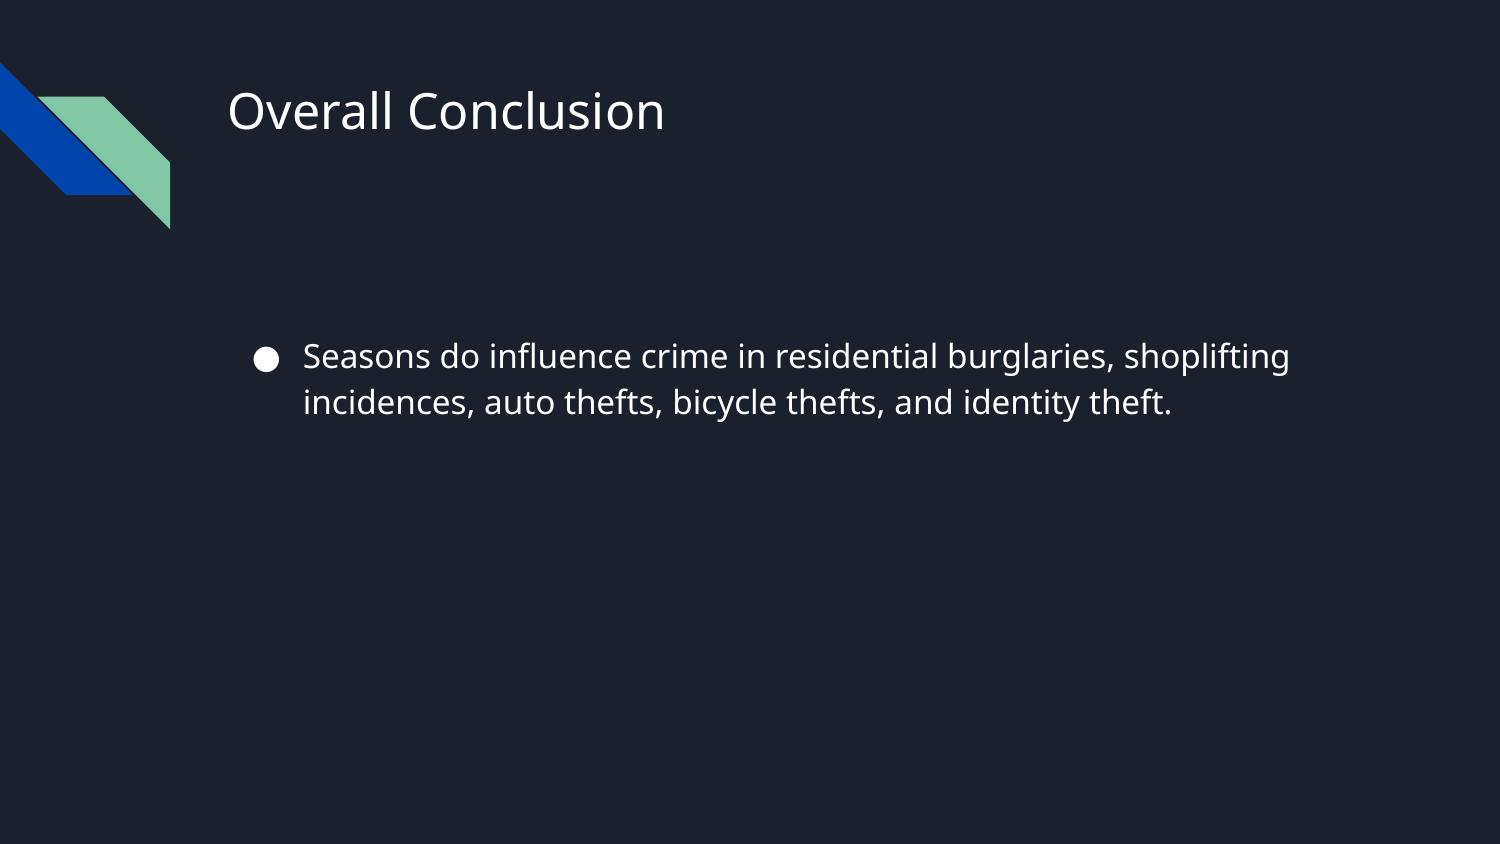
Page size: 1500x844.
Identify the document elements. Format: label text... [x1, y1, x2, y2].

title Overall Conclusion [212, 64, 1368, 215]
list Seasons do influence crime in residential burglaries, shoplifting incidences, auto thefts, bicycle thefts, and identity theft. [212, 257, 1368, 735]
